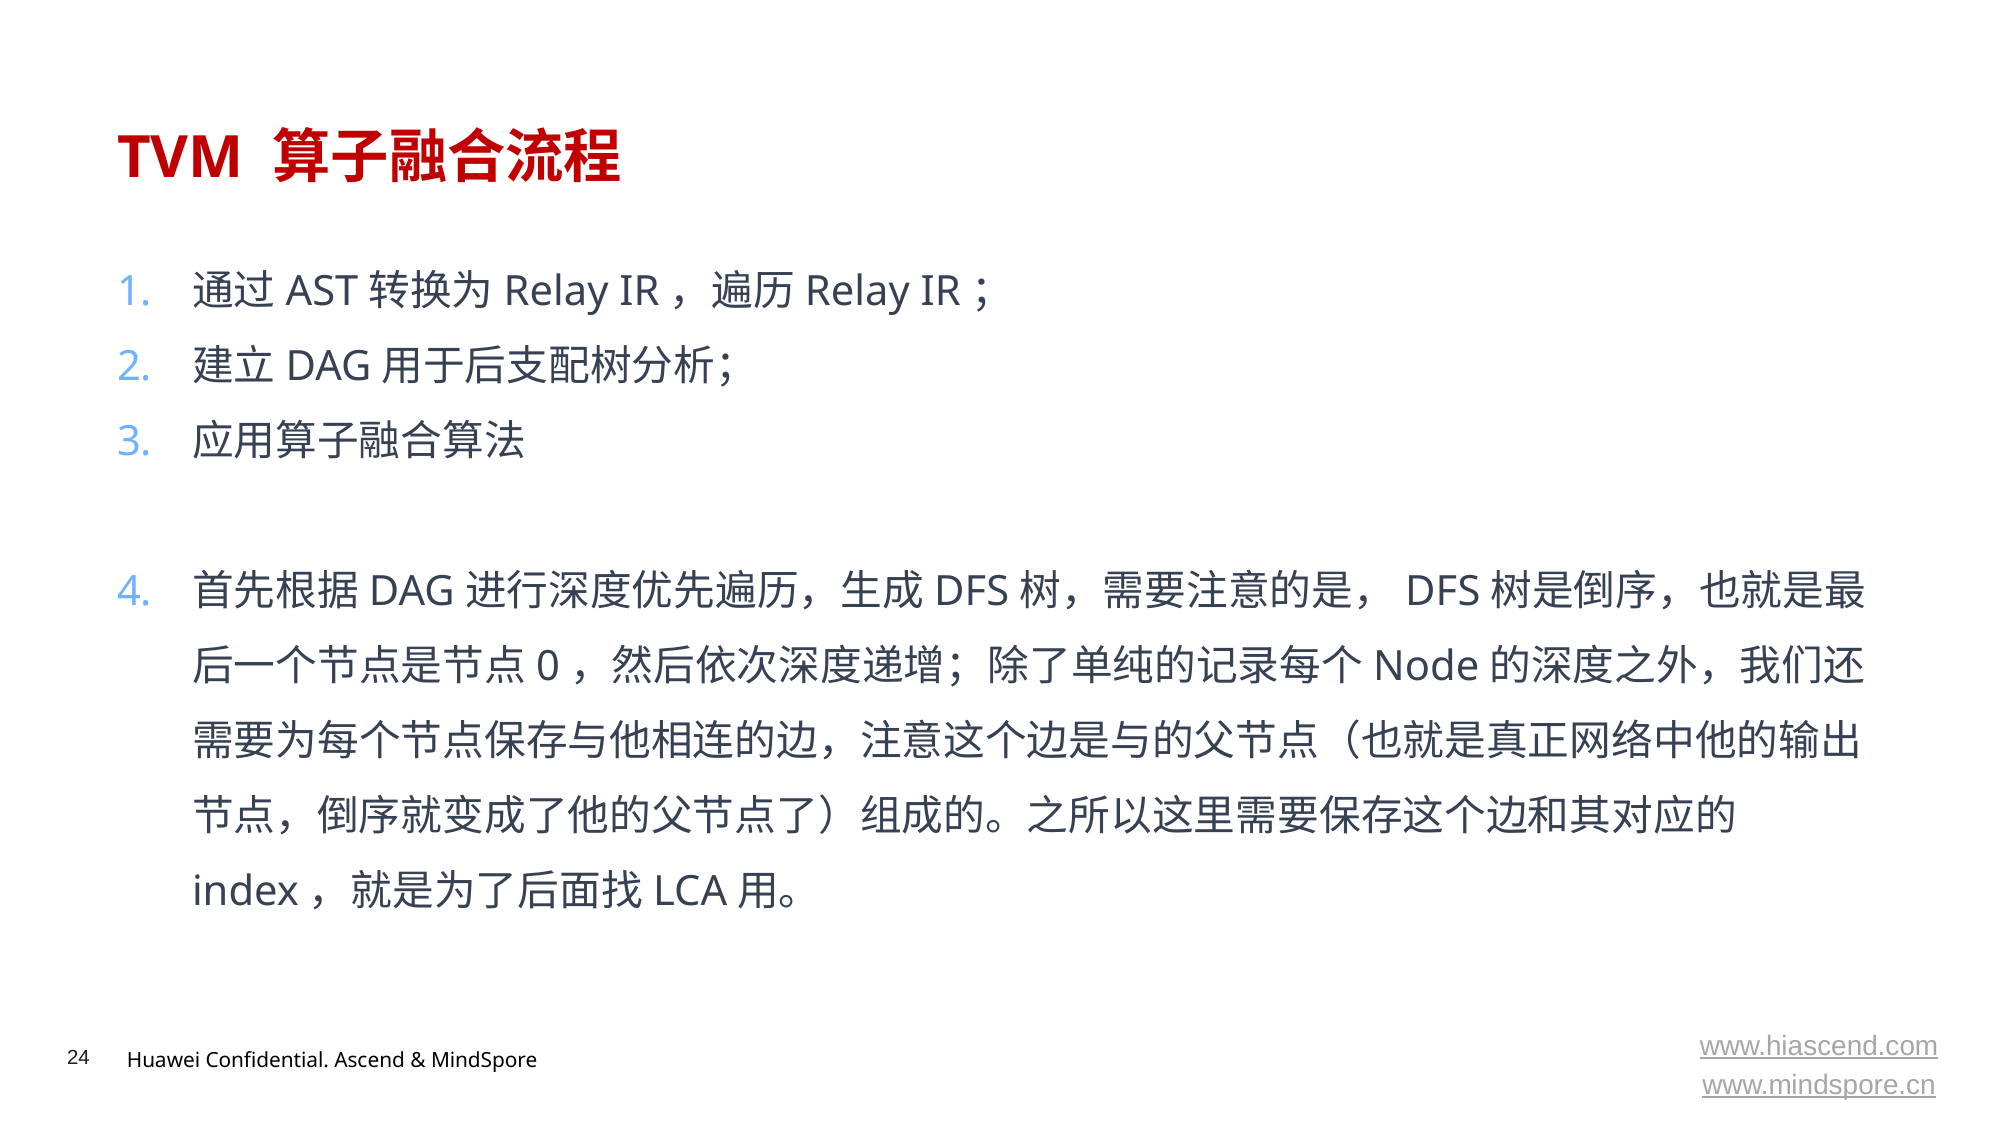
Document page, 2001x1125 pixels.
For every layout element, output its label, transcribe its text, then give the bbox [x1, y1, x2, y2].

title TVM 算子融合流程 [102, 111, 1901, 209]
list 通过AST转换为Relay IR，遍历Relay IR； 建立DAG用于后支配树分析； 应用算子融合算法 首先根据DAG进行深度优先遍历，生成DFS树，需要注意的是，DFS树是倒序，也就是最后一个节点是节点0，然后依次深度递增；除了单纯的记录每个Node的深度之外，我们还需要为每个节点保存与他相连的边，注意这个边是与的父节点（也就是真正网络中他的输出节点，倒序就变成了他的父节点了）组成的。之所以这里需要保存这个边和其对应的index，就是为了后面找LCA用。 [102, 231, 1901, 988]
